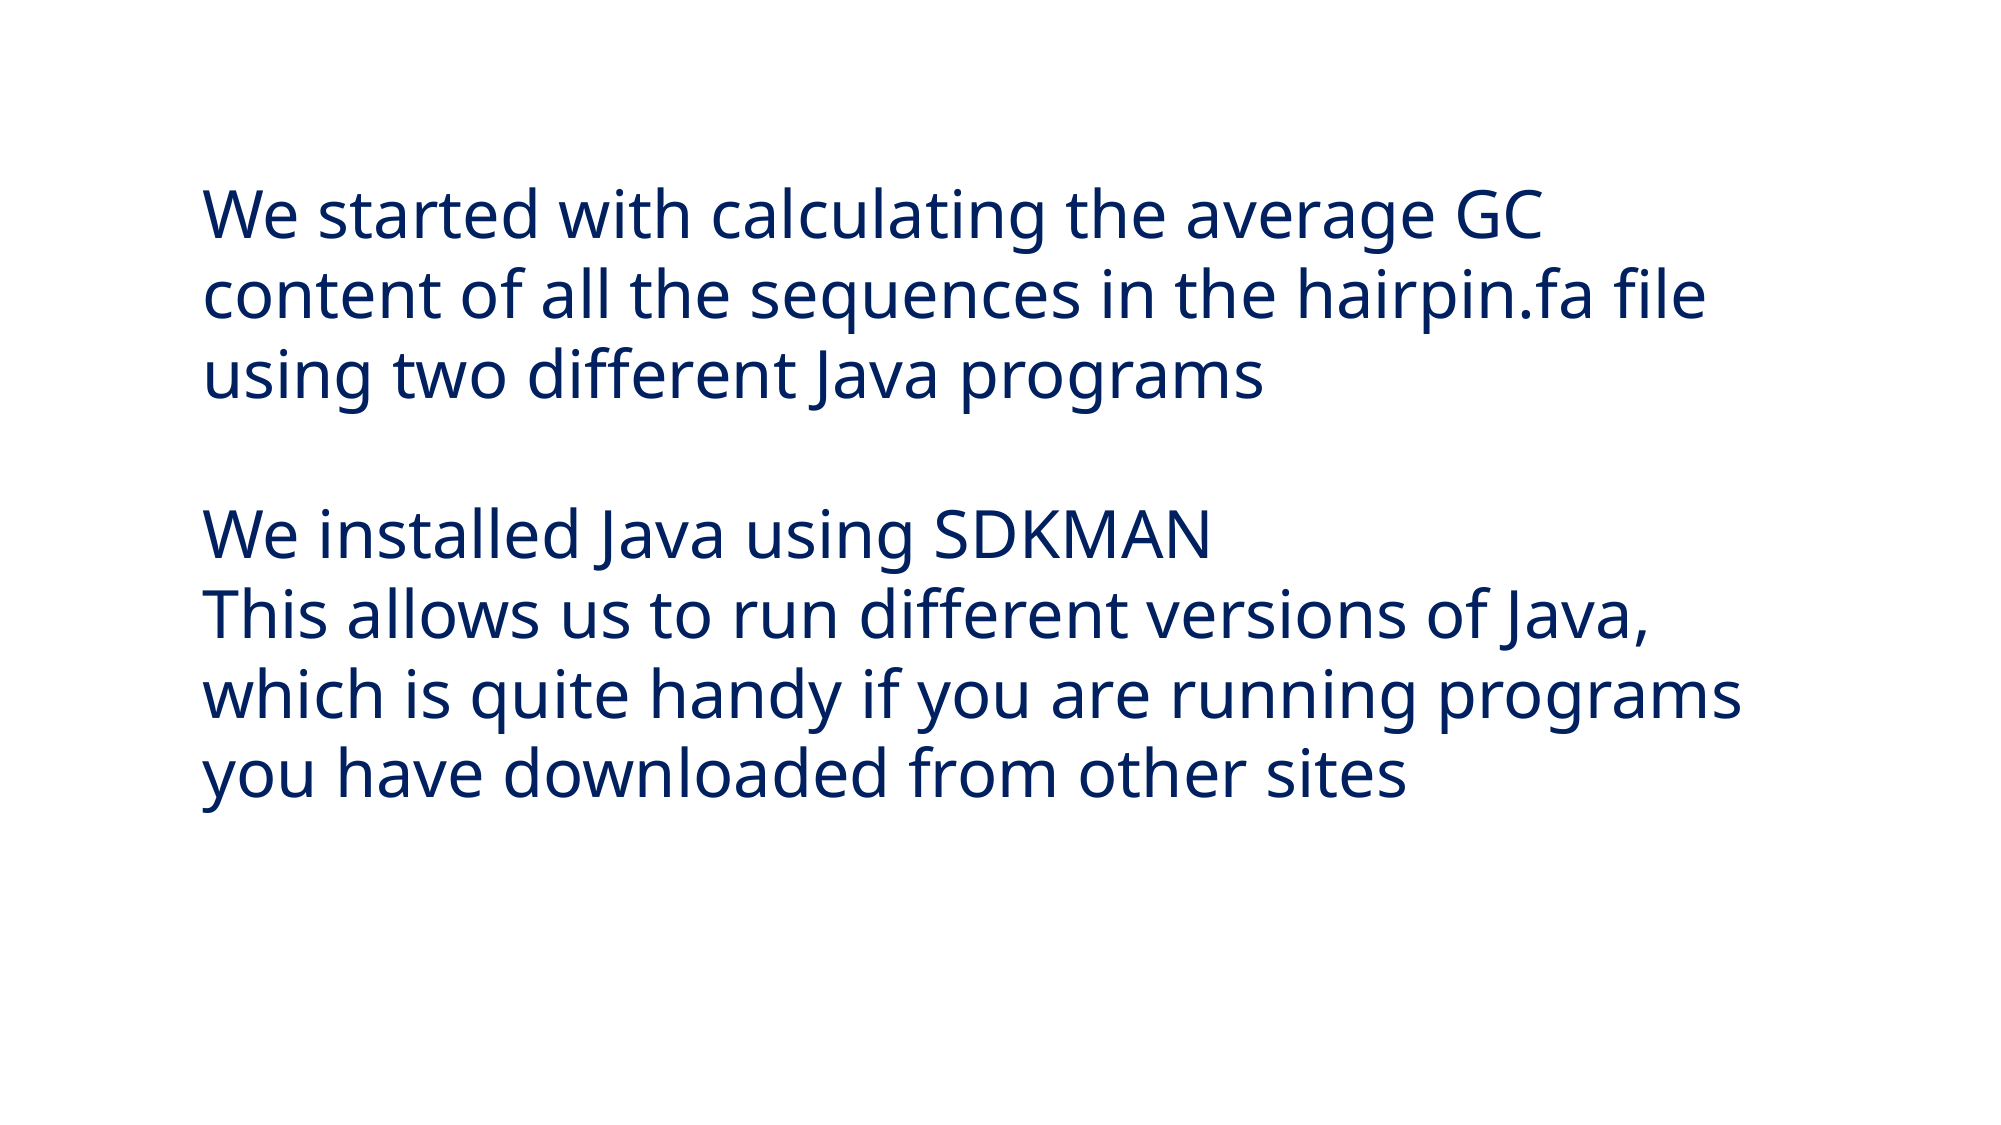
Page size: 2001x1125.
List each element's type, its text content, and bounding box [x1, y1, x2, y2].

text_box We started with calculating the average GC content of all the sequences in the hairpin.fa file using two different Java programs We installed Java using SDKMAN This allows us to run different versions of Java, which is quite handy if you are running programs you have downloaded from other sites [187, 164, 1772, 819]
